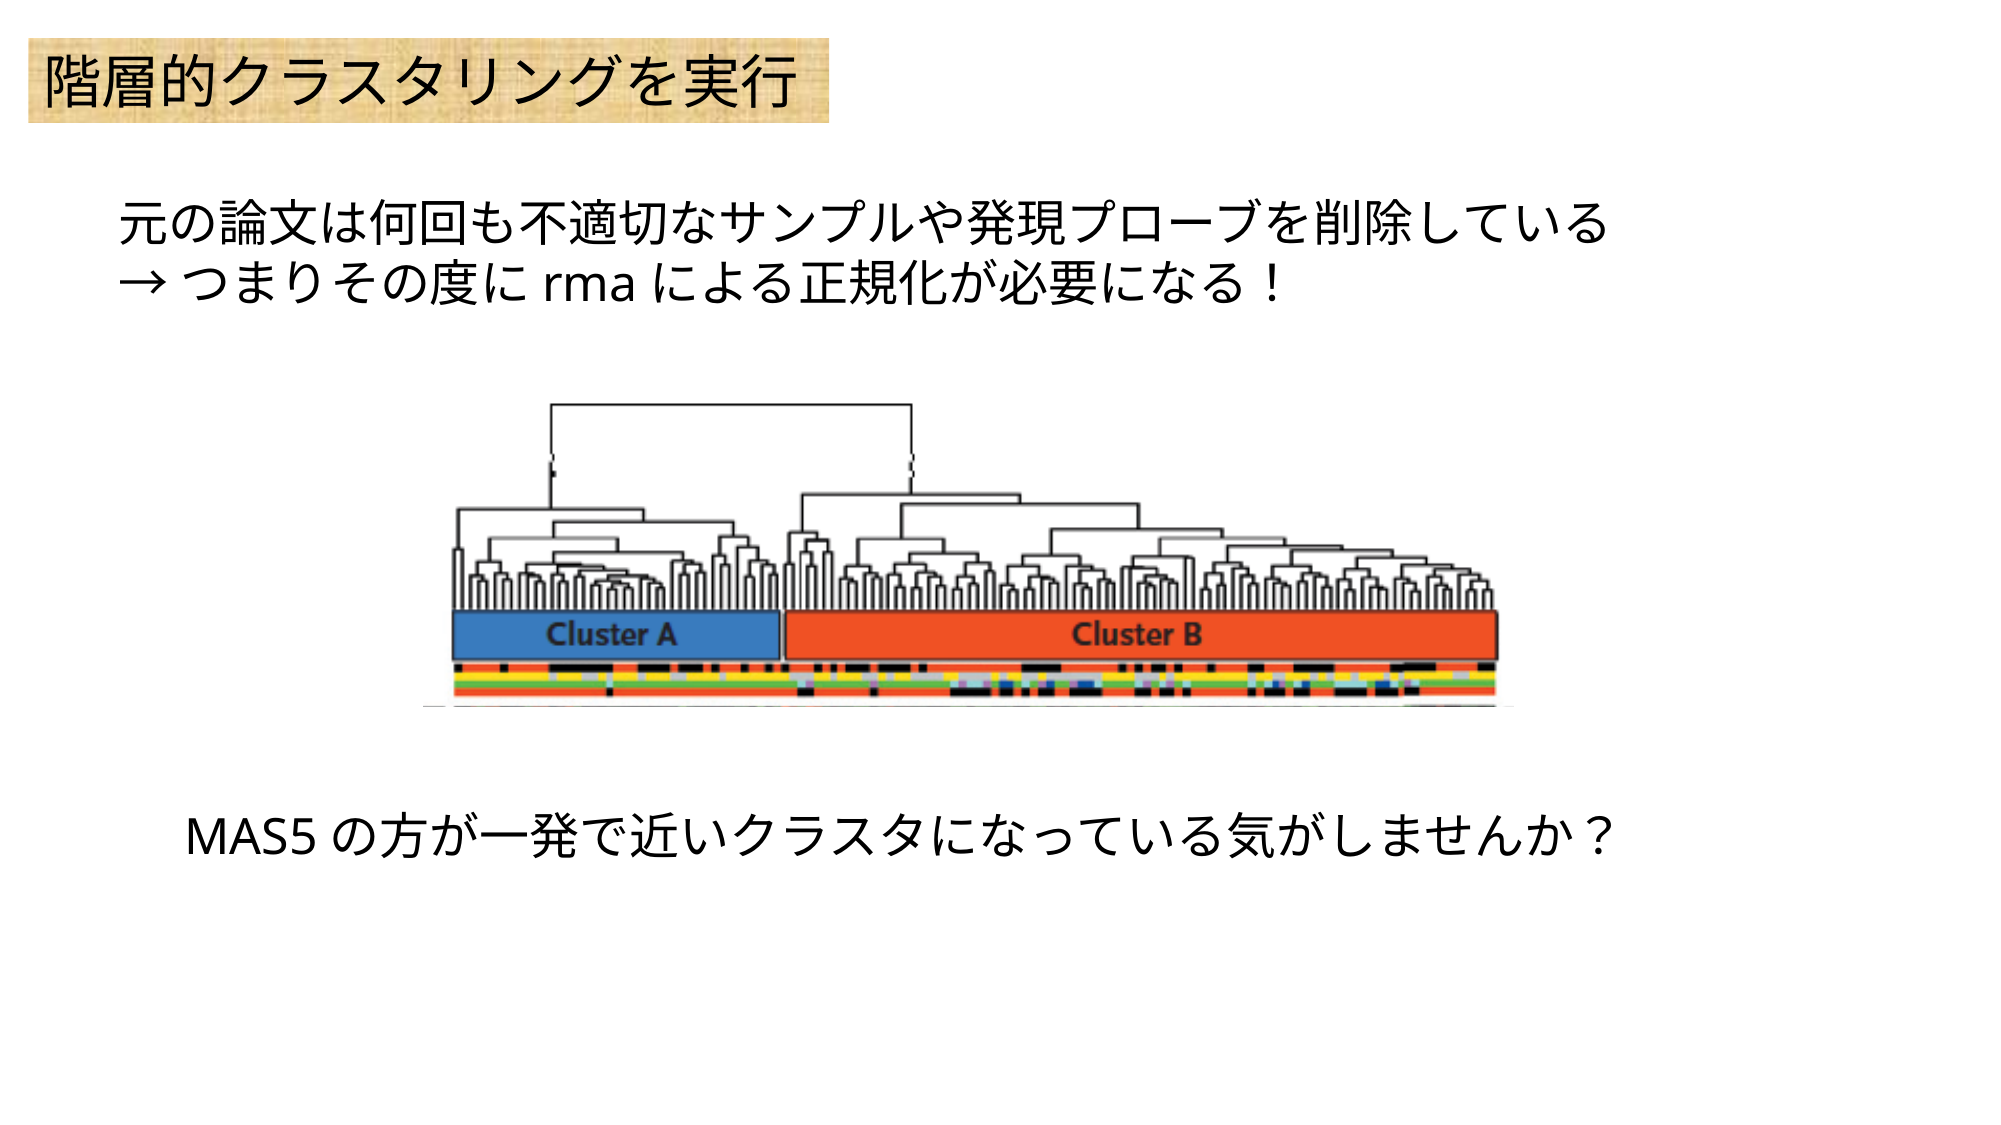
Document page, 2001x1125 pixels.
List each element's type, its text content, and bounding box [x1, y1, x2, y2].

text_box 元の論文は何回も不適切なサンプルや発現プローブを削除している →つまりその度にrmaによる正規化が必要になる！ [103, 184, 1663, 320]
text_box 階層的クラスタリングを実行 [28, 38, 830, 123]
text_box MAS5の方が一発で近いクラスタになっている気がしませんか？ [169, 797, 1663, 872]
picture [423, 381, 1514, 707]
